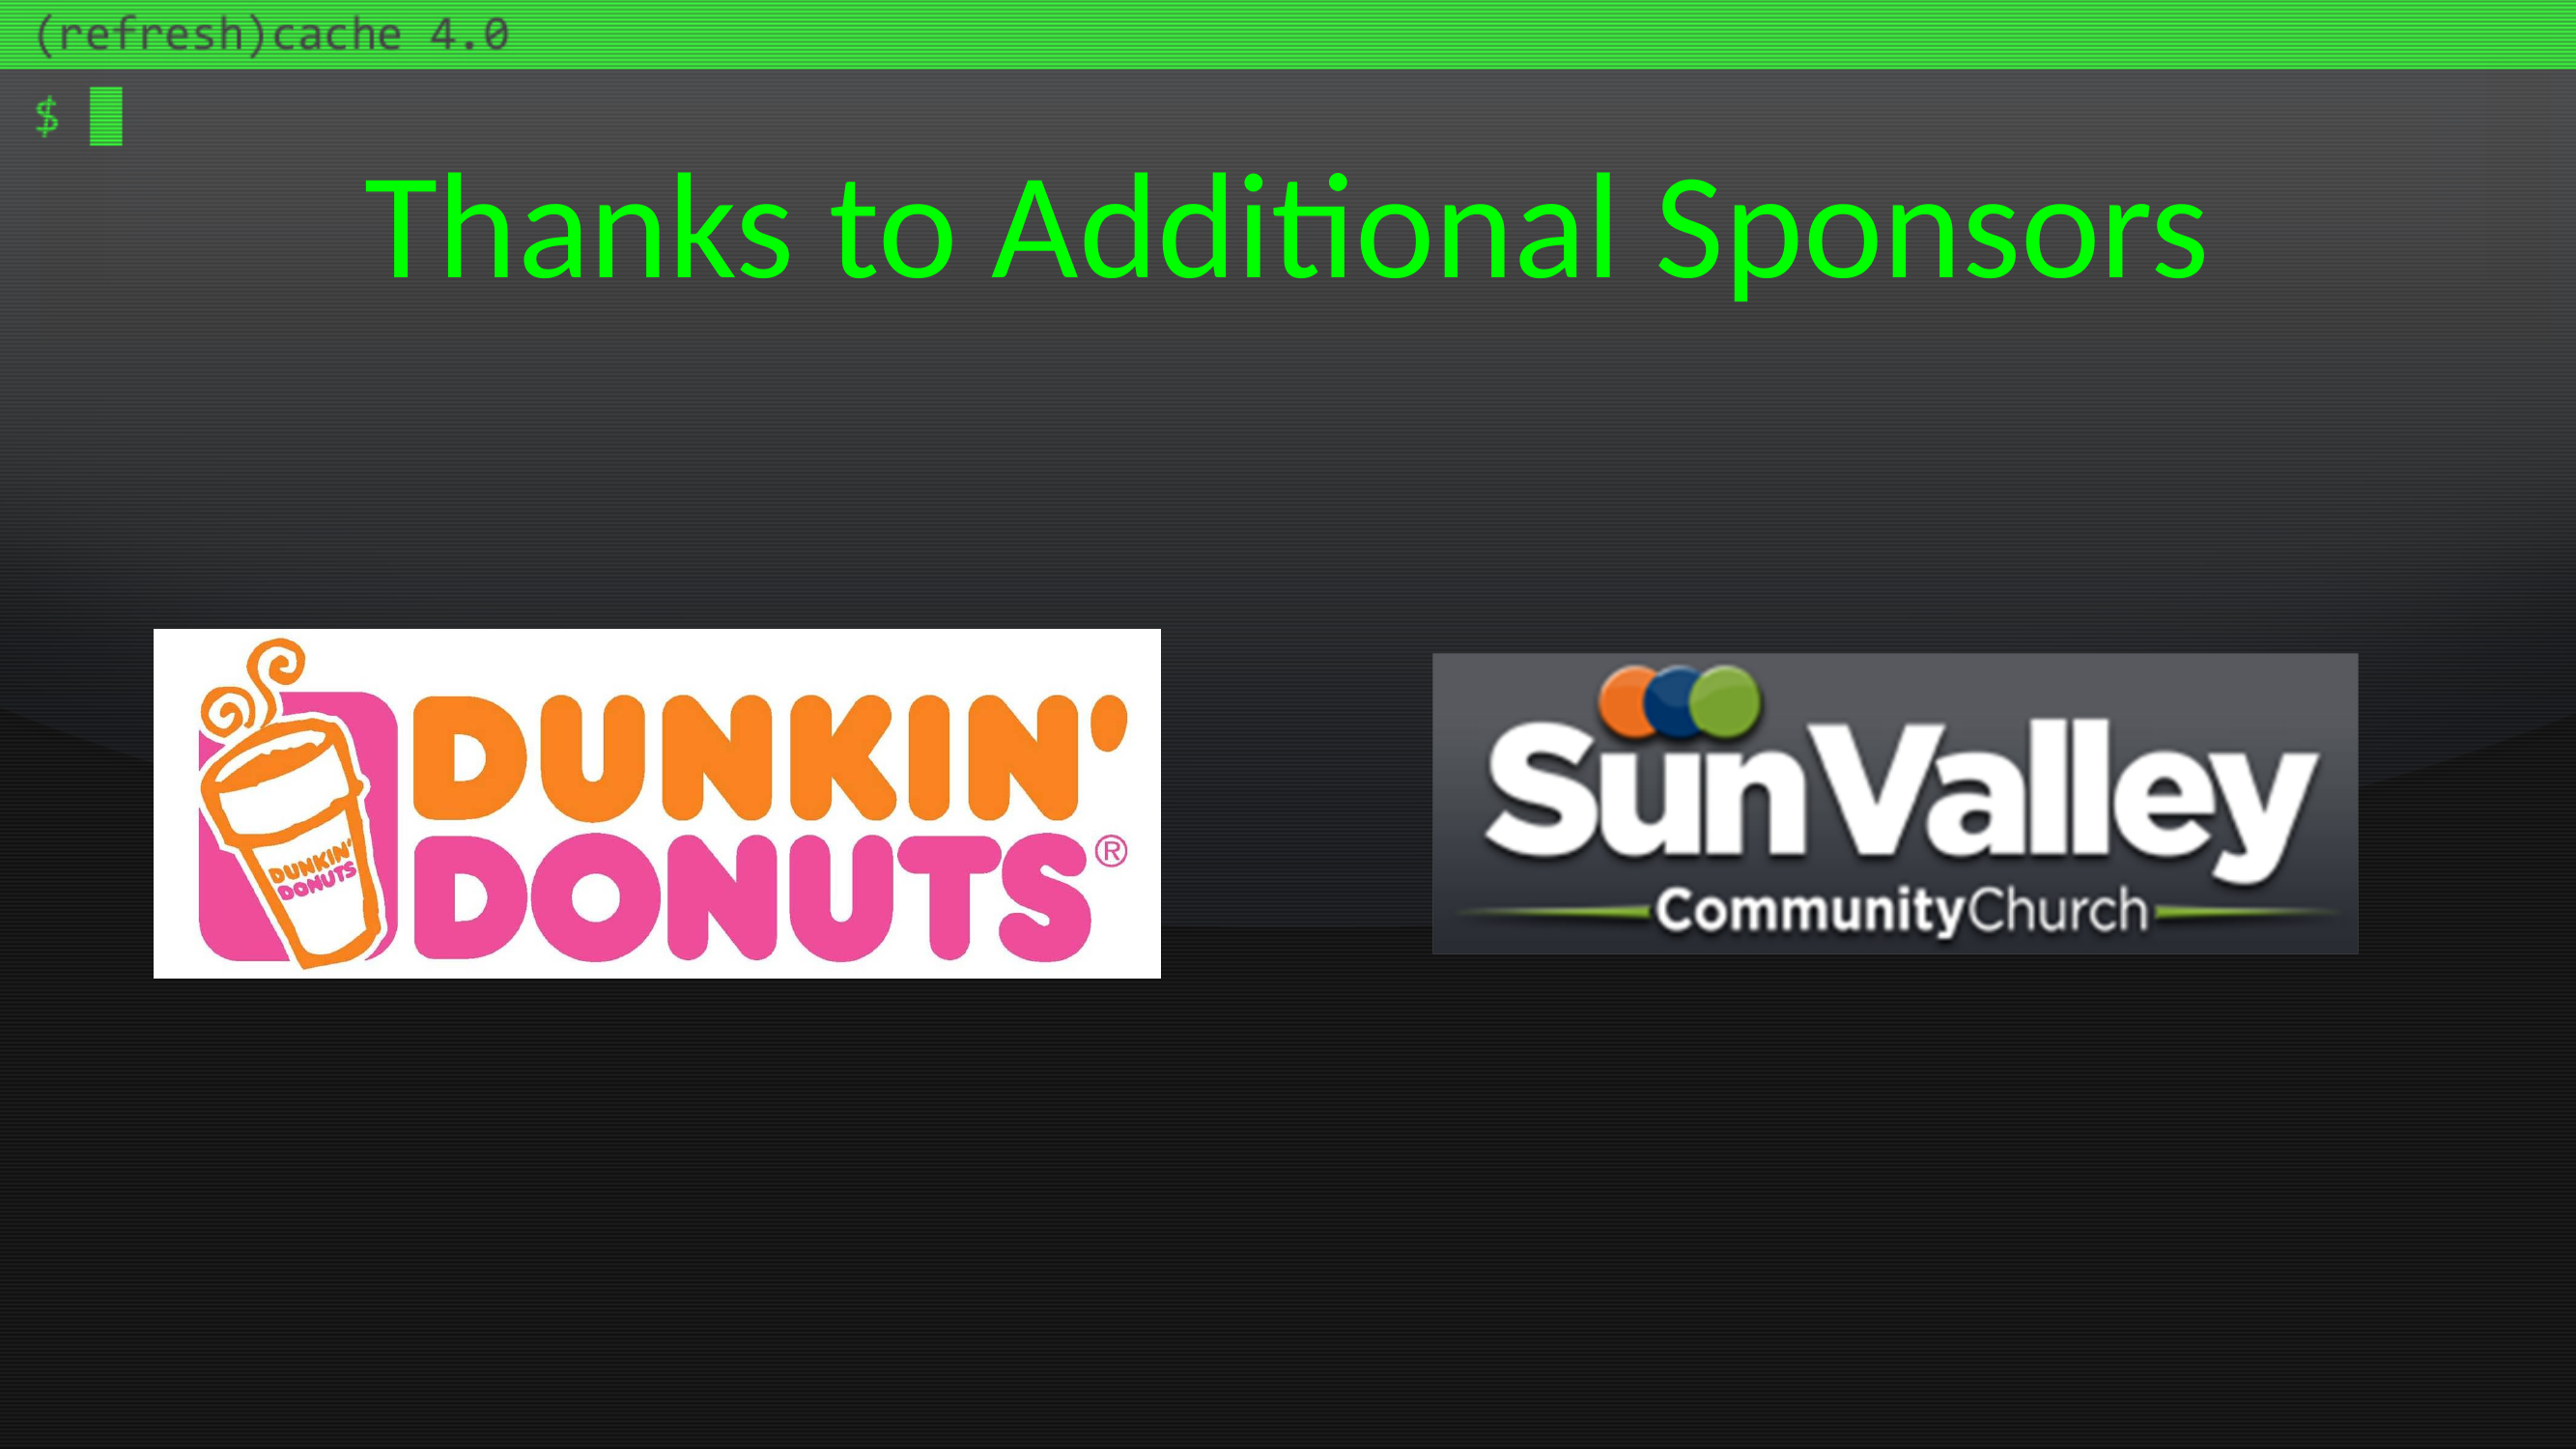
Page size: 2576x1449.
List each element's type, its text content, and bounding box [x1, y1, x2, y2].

picture [0, 0, 2576, 1449]
title Thanks to Additional Sponsors [128, 96, 2448, 338]
